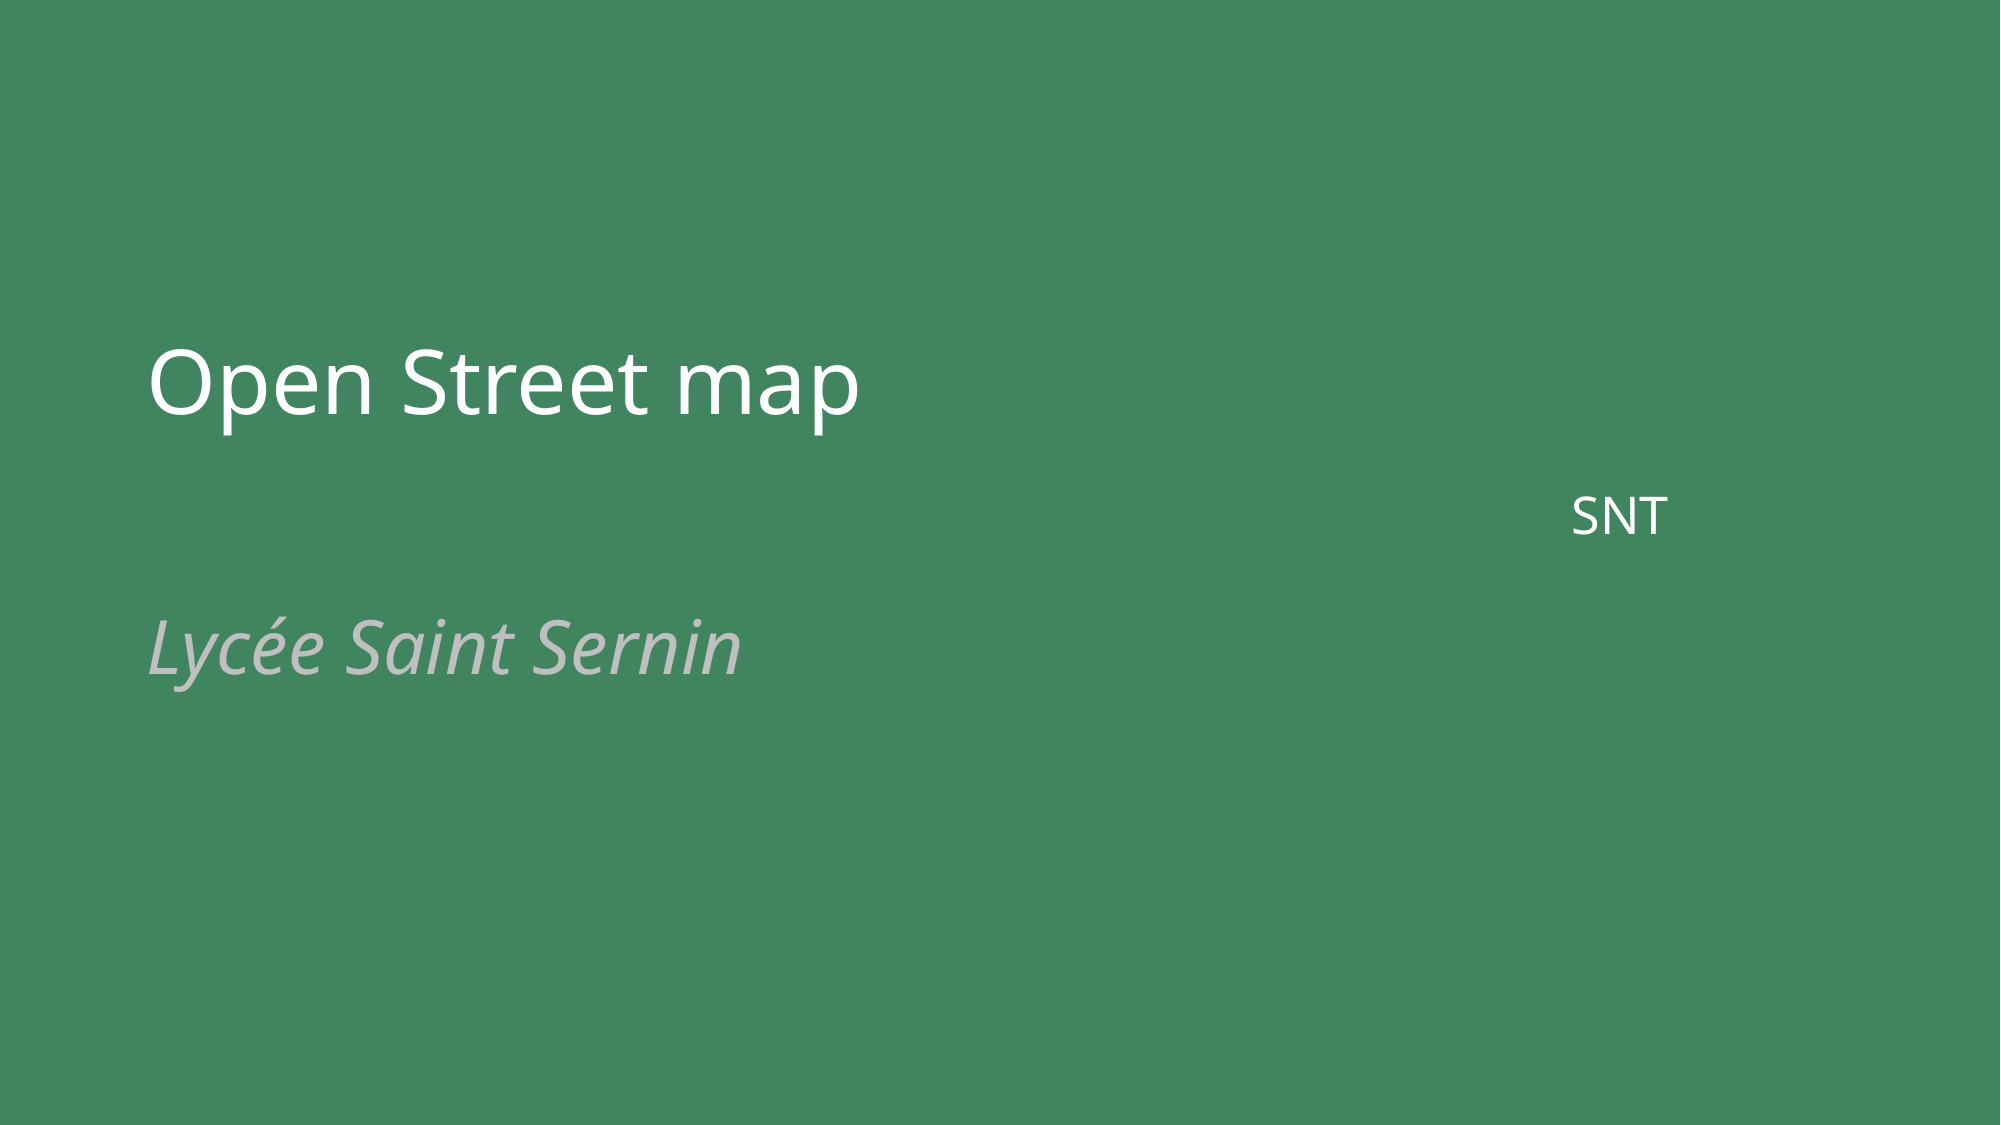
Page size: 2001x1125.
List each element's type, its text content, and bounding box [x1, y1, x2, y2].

text_box [0, 0, 2000, 1125]
text_box Open Street map SNT [131, 329, 1684, 563]
text_box Lycée Saint Sernin [131, 602, 1048, 724]
